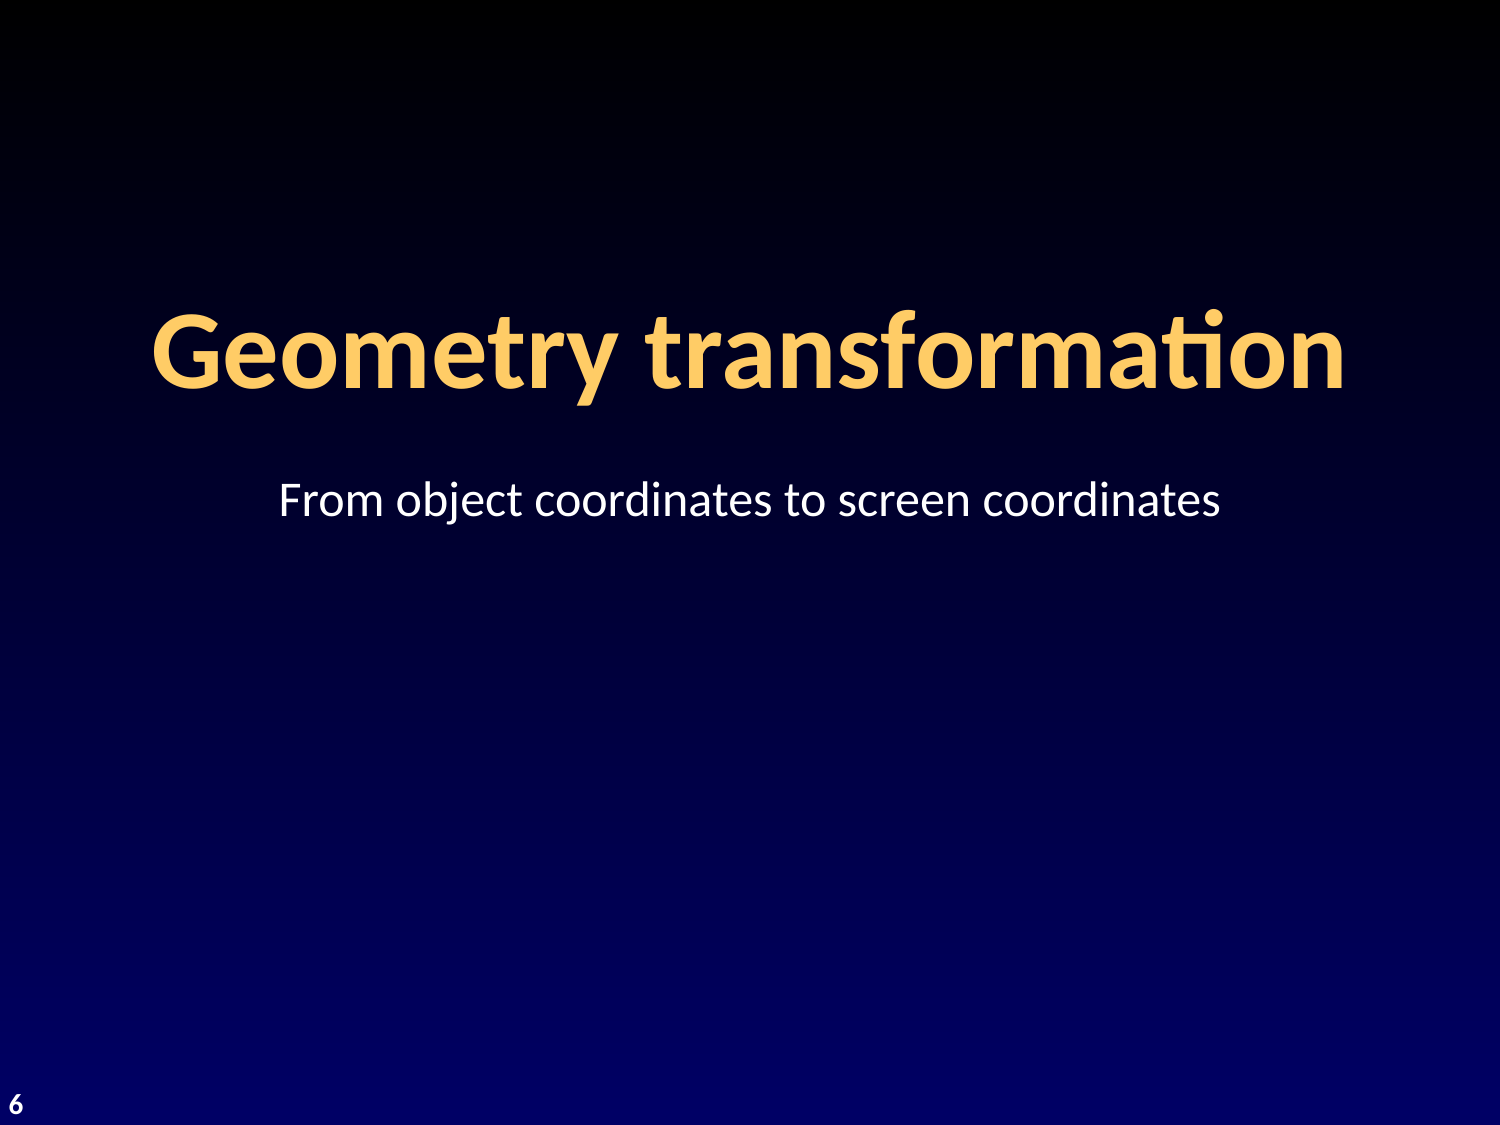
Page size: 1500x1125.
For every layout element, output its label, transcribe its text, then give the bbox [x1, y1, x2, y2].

slide_number 6 [0, 1078, 93, 1125]
title Geometry transformation [0, 227, 1500, 459]
subtitle From object coordinates to screen coordinates [12, 459, 1488, 898]
